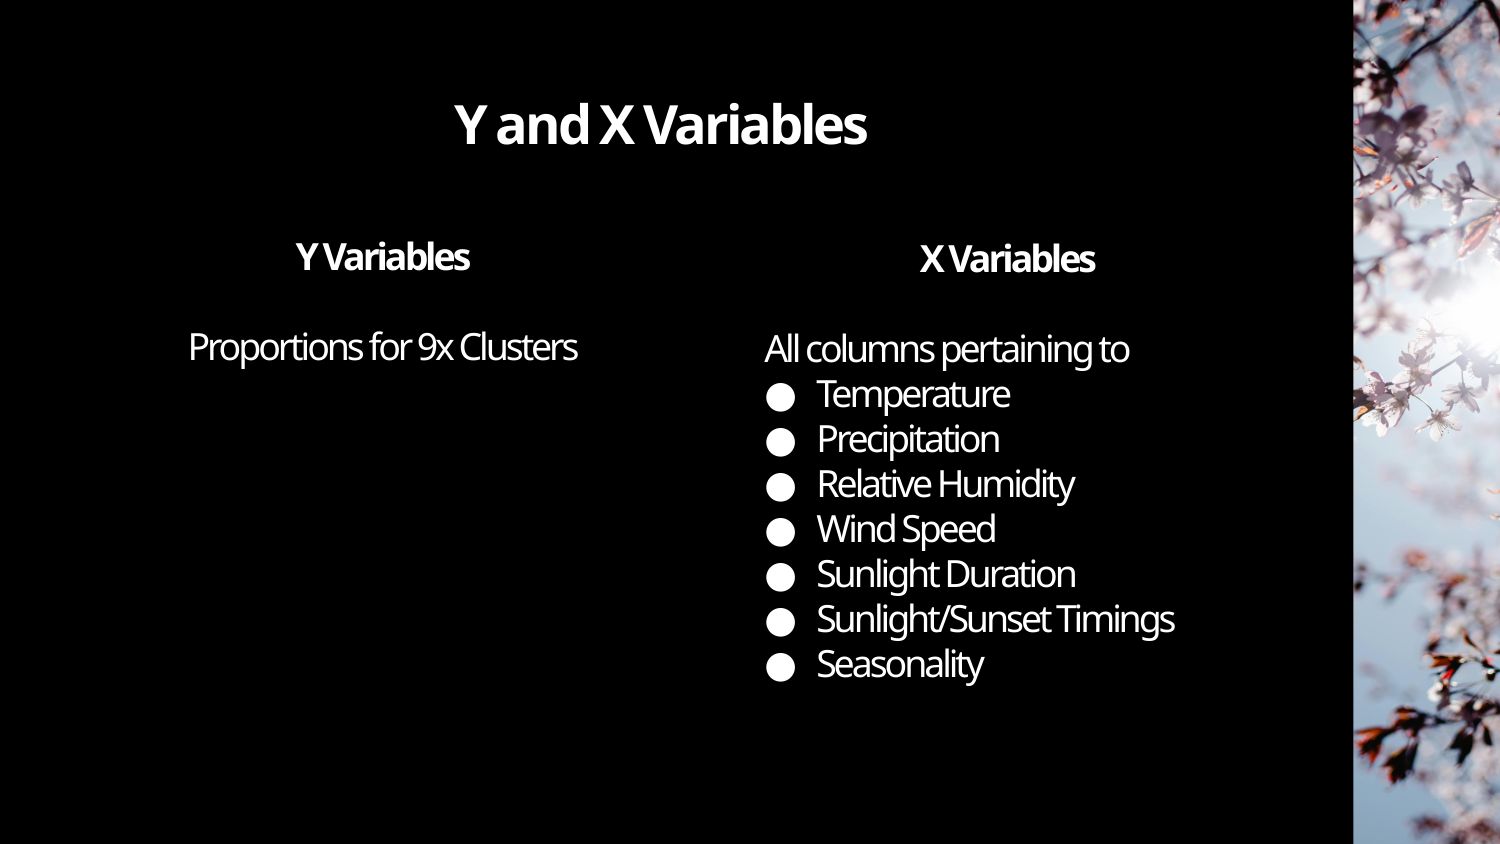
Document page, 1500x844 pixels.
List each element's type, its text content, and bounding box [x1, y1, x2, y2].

title Y and X Variables [391, 75, 933, 174]
picture [1353, 0, 1500, 844]
list Y Variables Proportions for 9x Clusters [101, 234, 643, 384]
text_box X Variables All columns pertaining to Temperature Precipitation Relative Humidity Wind Speed Sunlight Duration Sunlight/Sunset Timings Seasonality [726, 234, 1268, 701]
